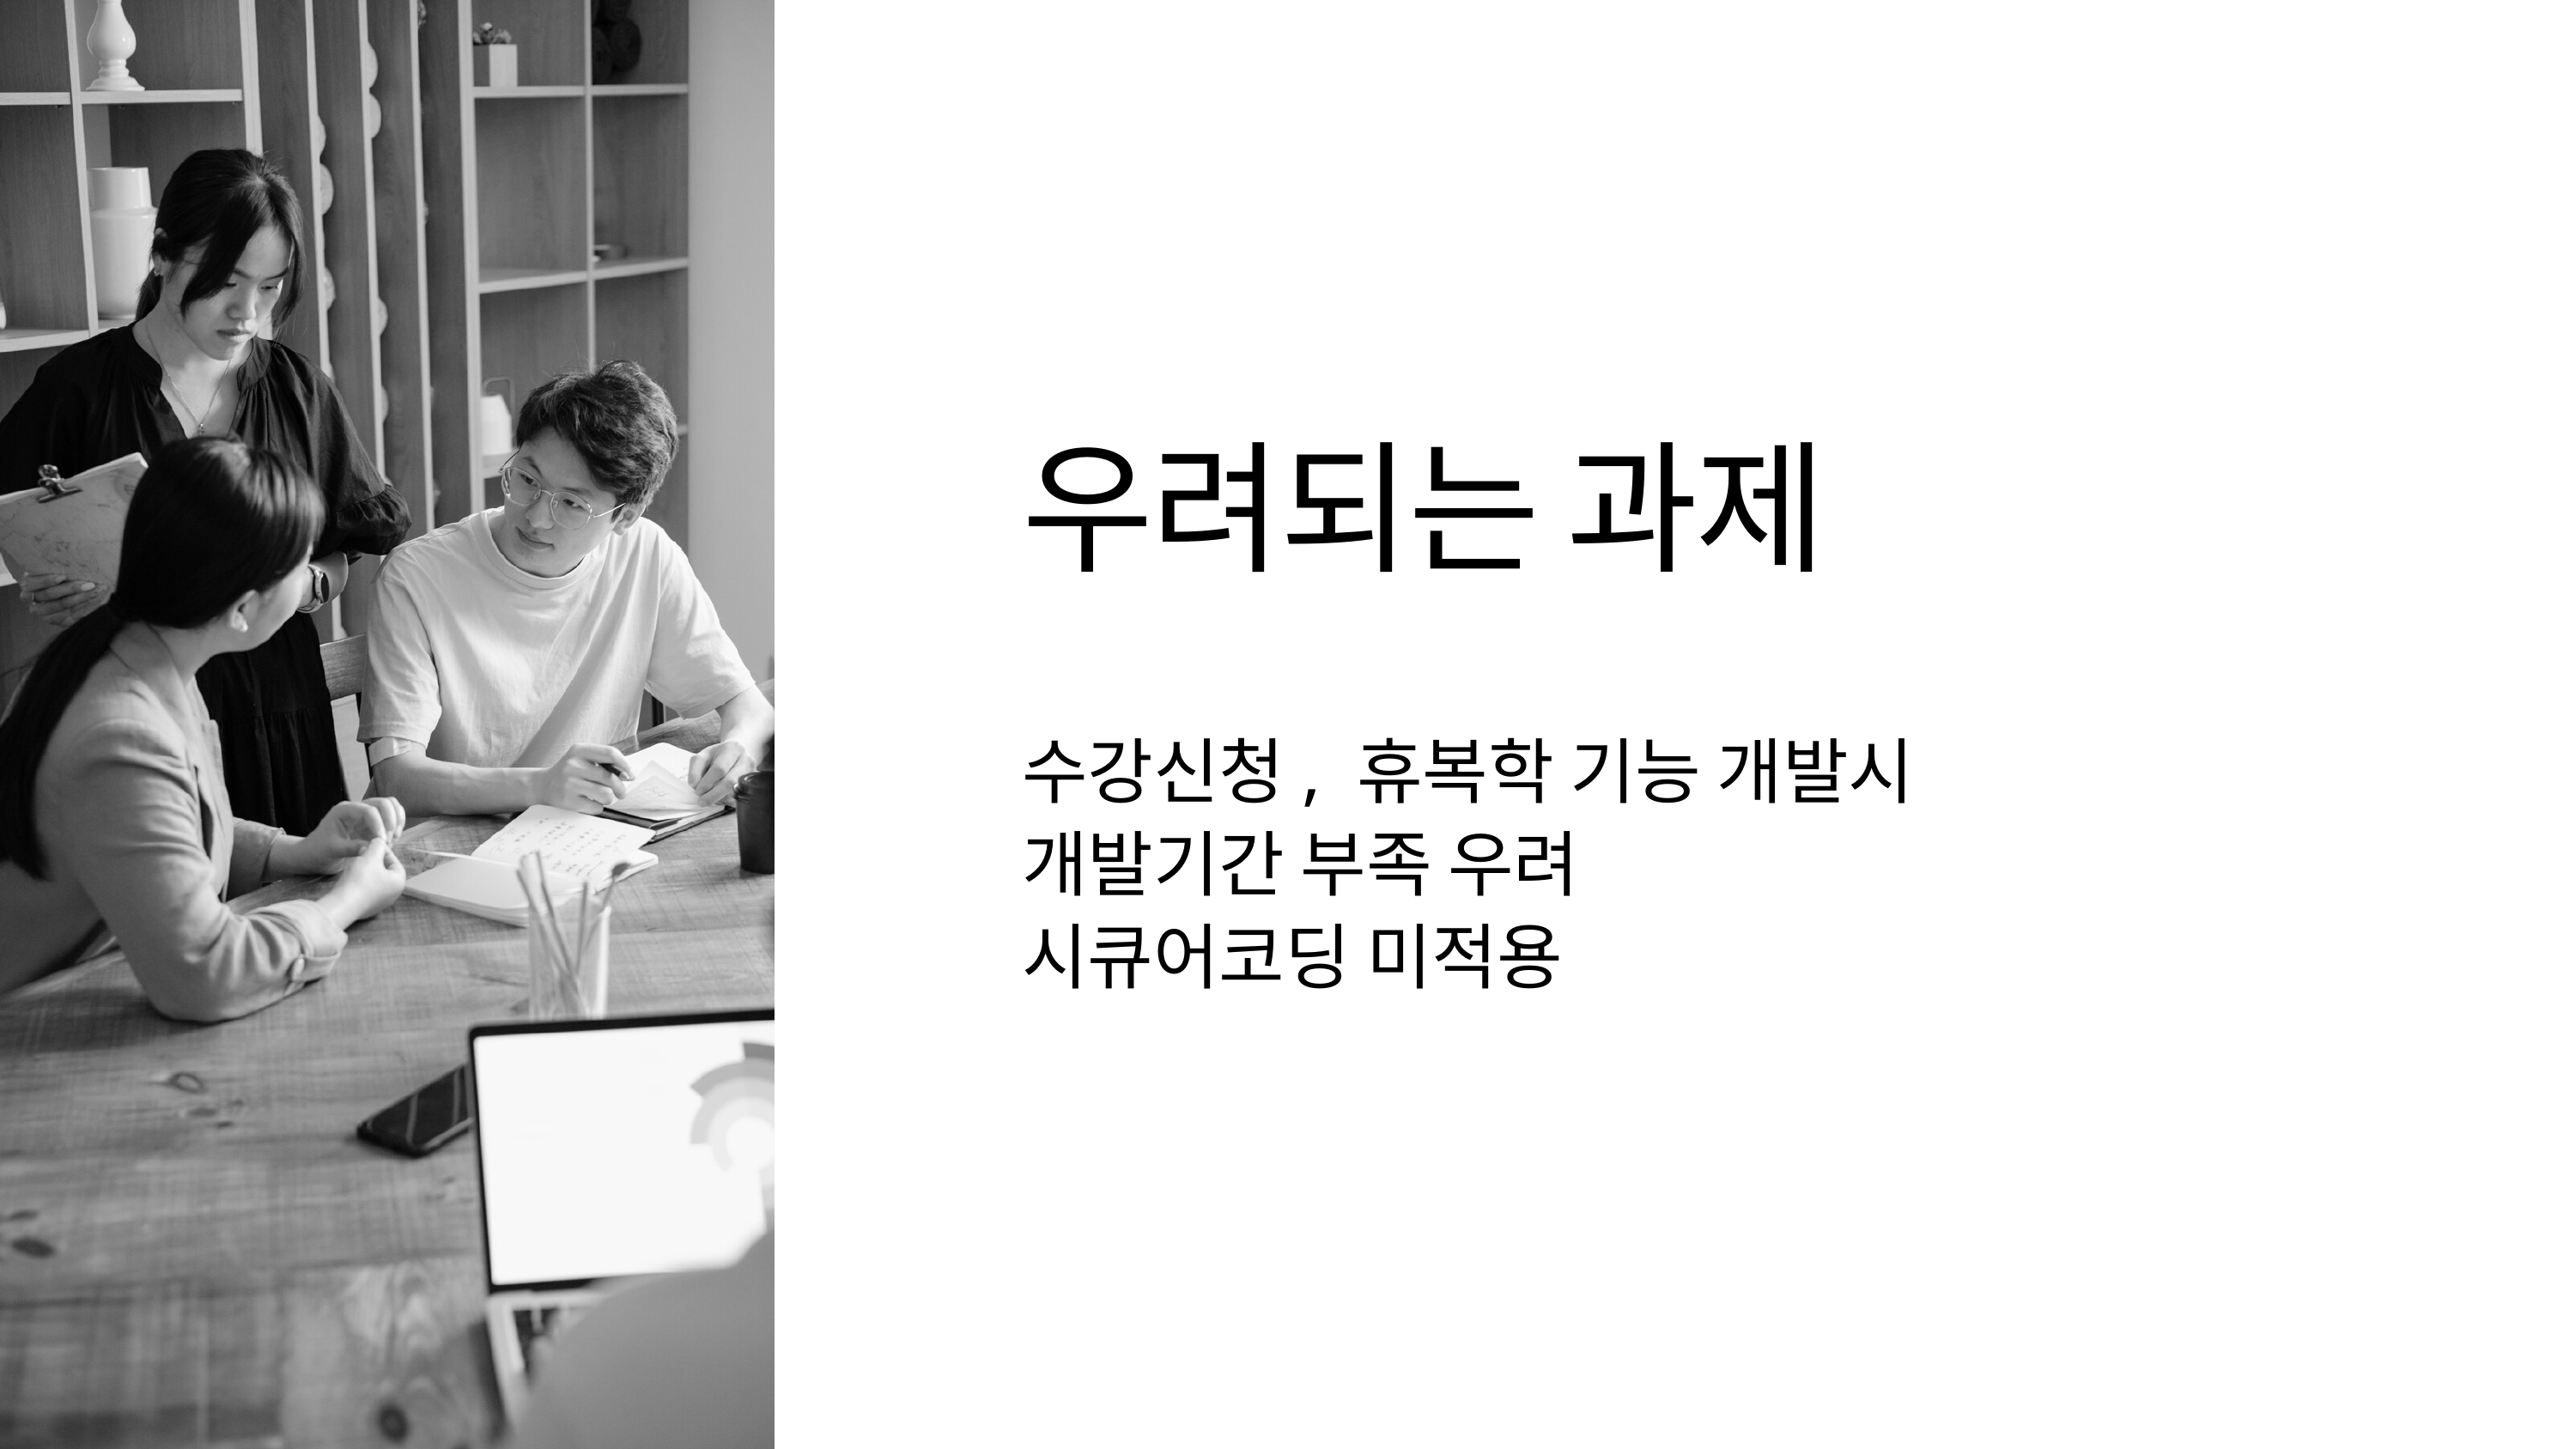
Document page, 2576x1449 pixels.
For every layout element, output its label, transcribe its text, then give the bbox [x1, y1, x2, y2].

text_box 수강신청, 휴복학 기능 개발시 개발기간 부족 우려 시큐어코딩 미적용 [1022, 718, 2183, 998]
text_box [0, 0, 775, 1449]
text_box 우려되는 과제 [1022, 418, 2464, 591]
